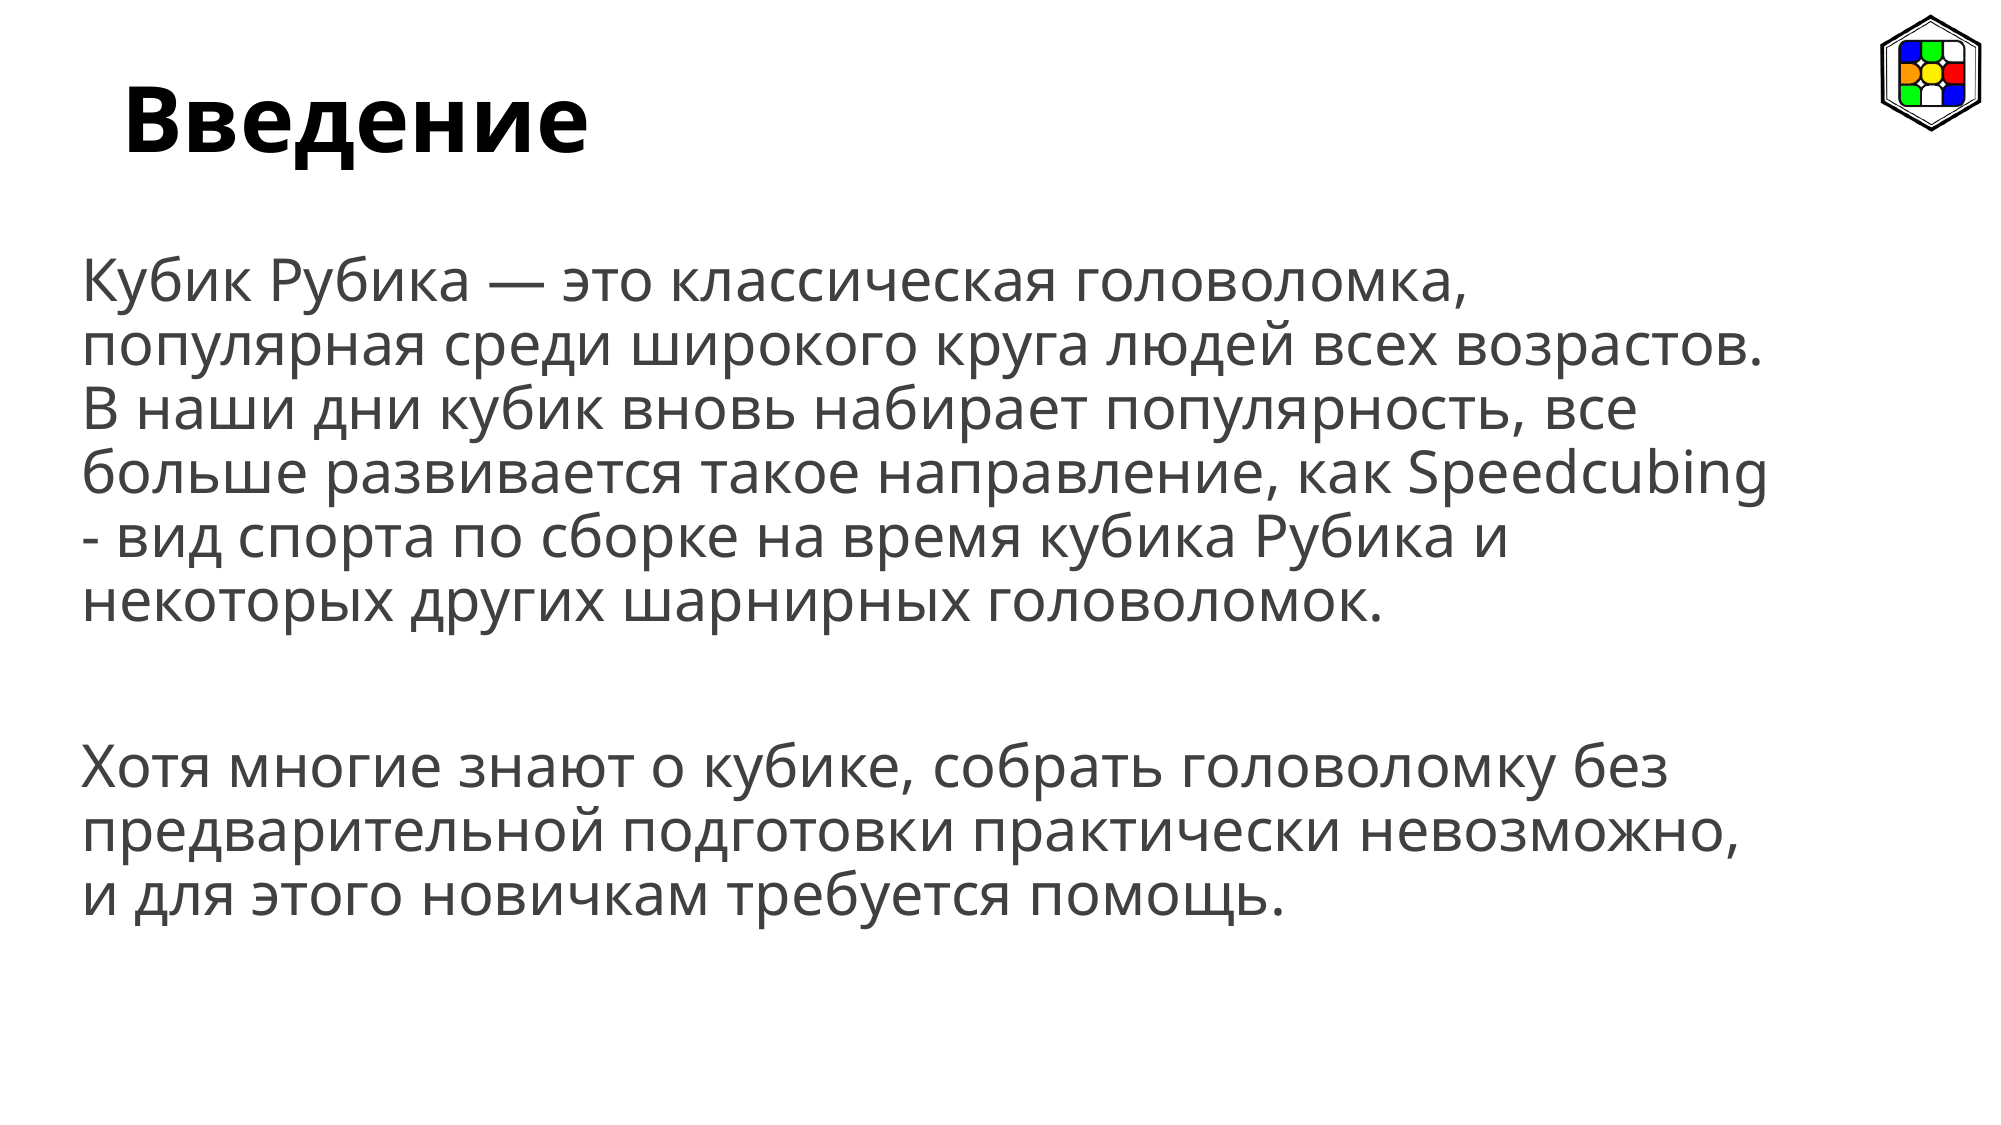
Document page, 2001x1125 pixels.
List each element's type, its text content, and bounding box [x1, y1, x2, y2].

title Введение [106, 14, 1832, 232]
picture [1880, 14, 1982, 132]
list Кубик Рубика — это классическая головоломка, популярная среди широкого круга людей всех возрастов. В наши дни кубик вновь набирает популярность, все больше развивается такое направление, как Speedcubing - вид спорта по сборке на время кубика Рубика и некоторых других шарнирных головоломок. Хотя многие знают о кубике, собрать головоломку без предварительной подготовки практически невозможно, и для этого новичкам требуется помощь. [66, 242, 1792, 957]
